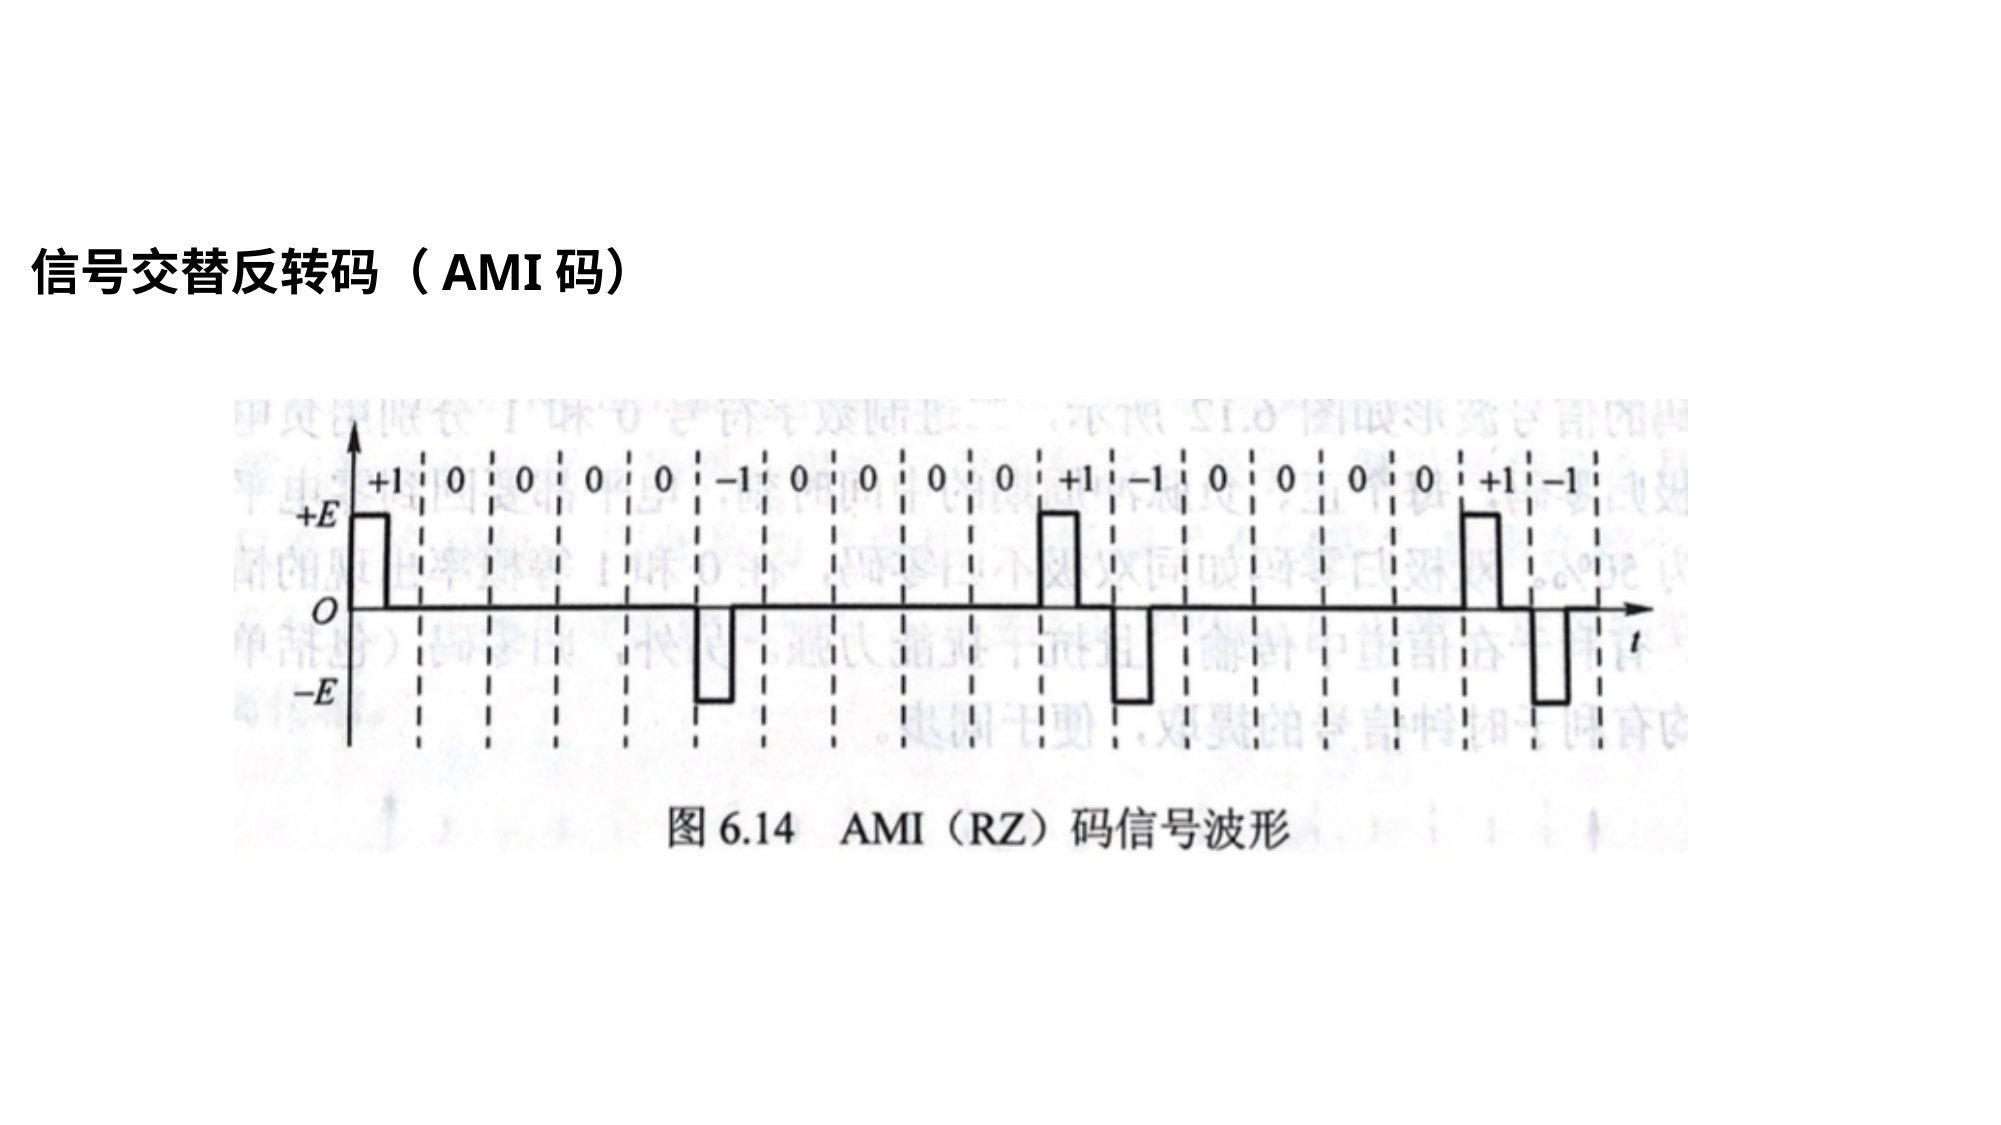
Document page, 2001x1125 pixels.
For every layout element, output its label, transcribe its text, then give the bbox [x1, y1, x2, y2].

text_box 信号交替反转码（AMI码） [15, 202, 1711, 308]
picture [234, 399, 1688, 880]
